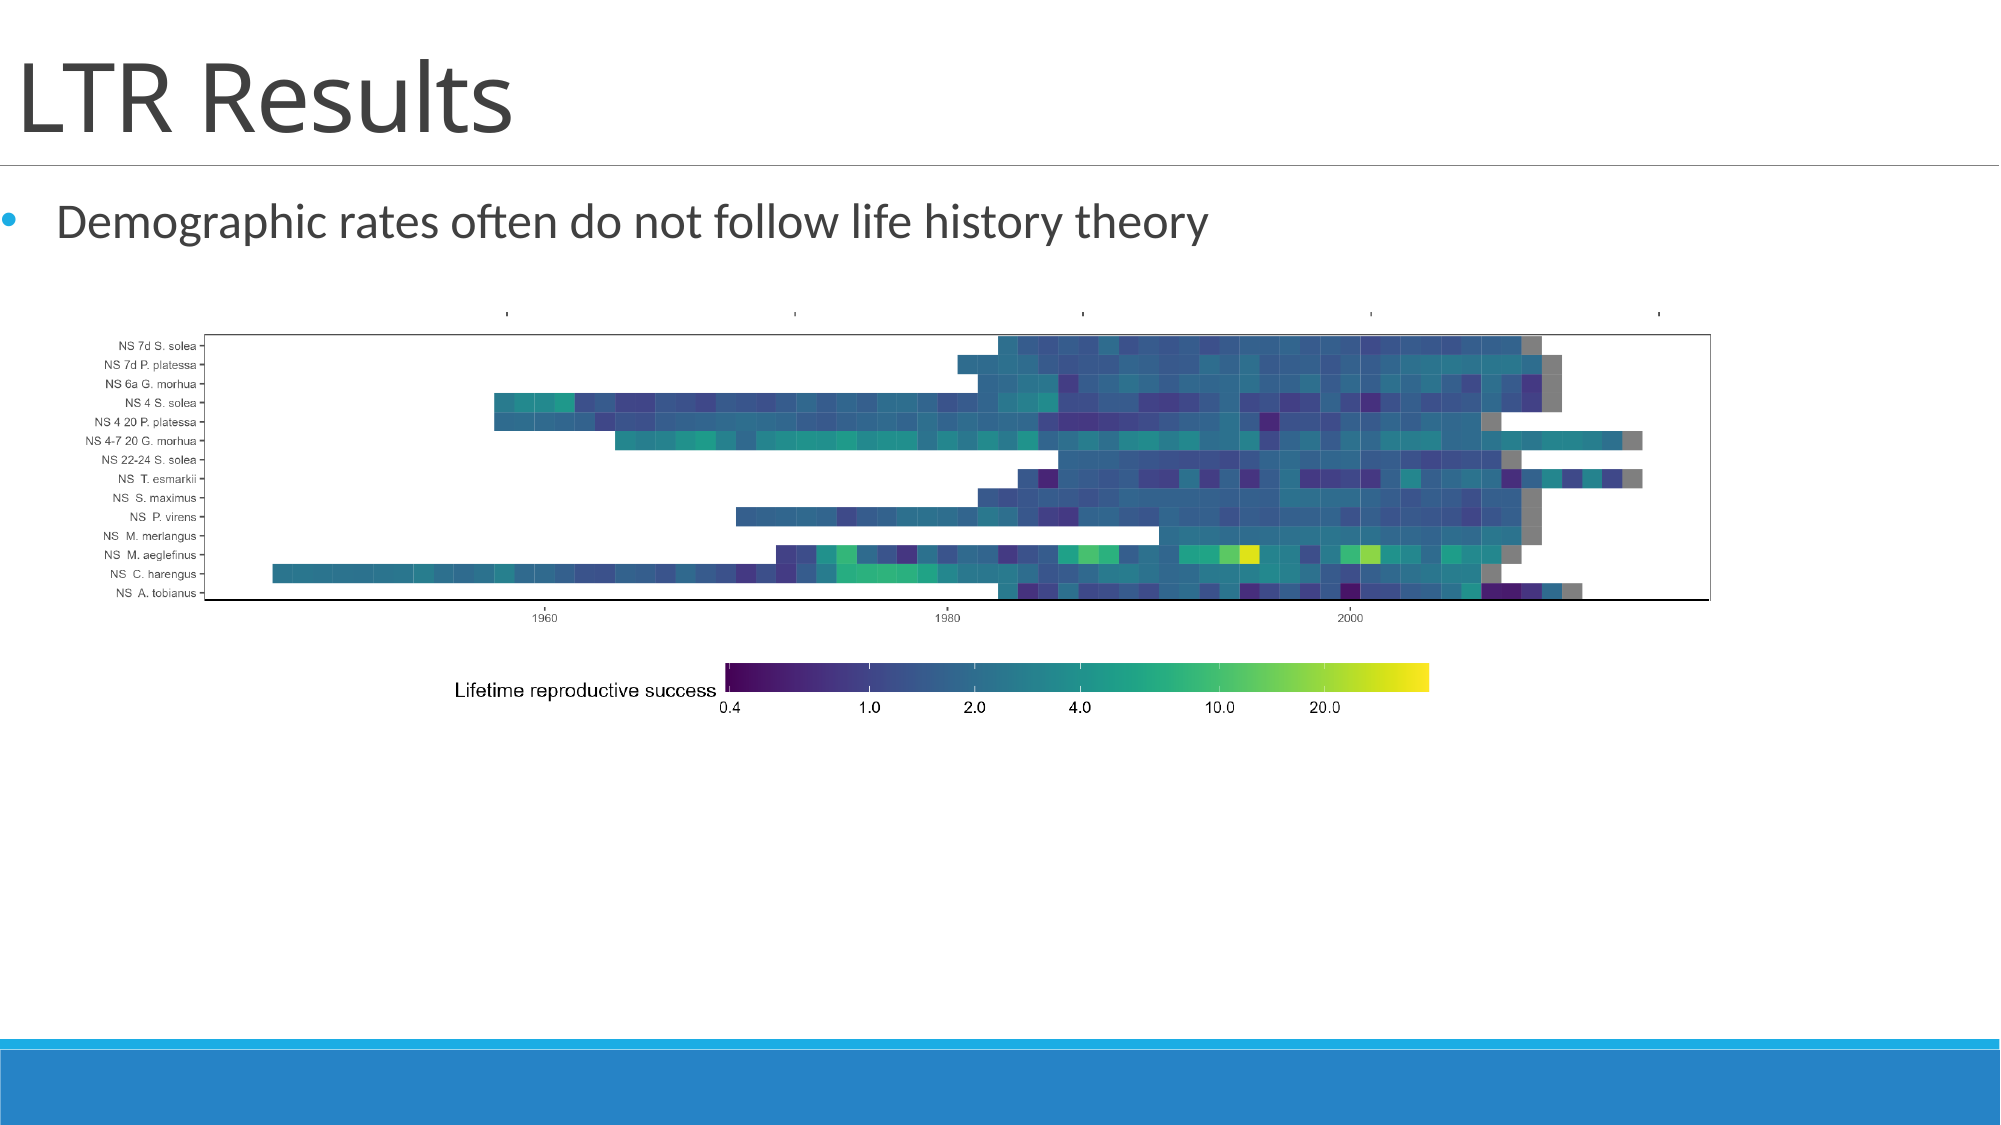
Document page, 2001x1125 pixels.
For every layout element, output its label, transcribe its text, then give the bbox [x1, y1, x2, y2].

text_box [0, 312, 1754, 644]
title LTR Results [0, 47, 2000, 160]
picture [409, 649, 1486, 736]
list Demographic rates often do not follow life history theory [0, 187, 2000, 1043]
